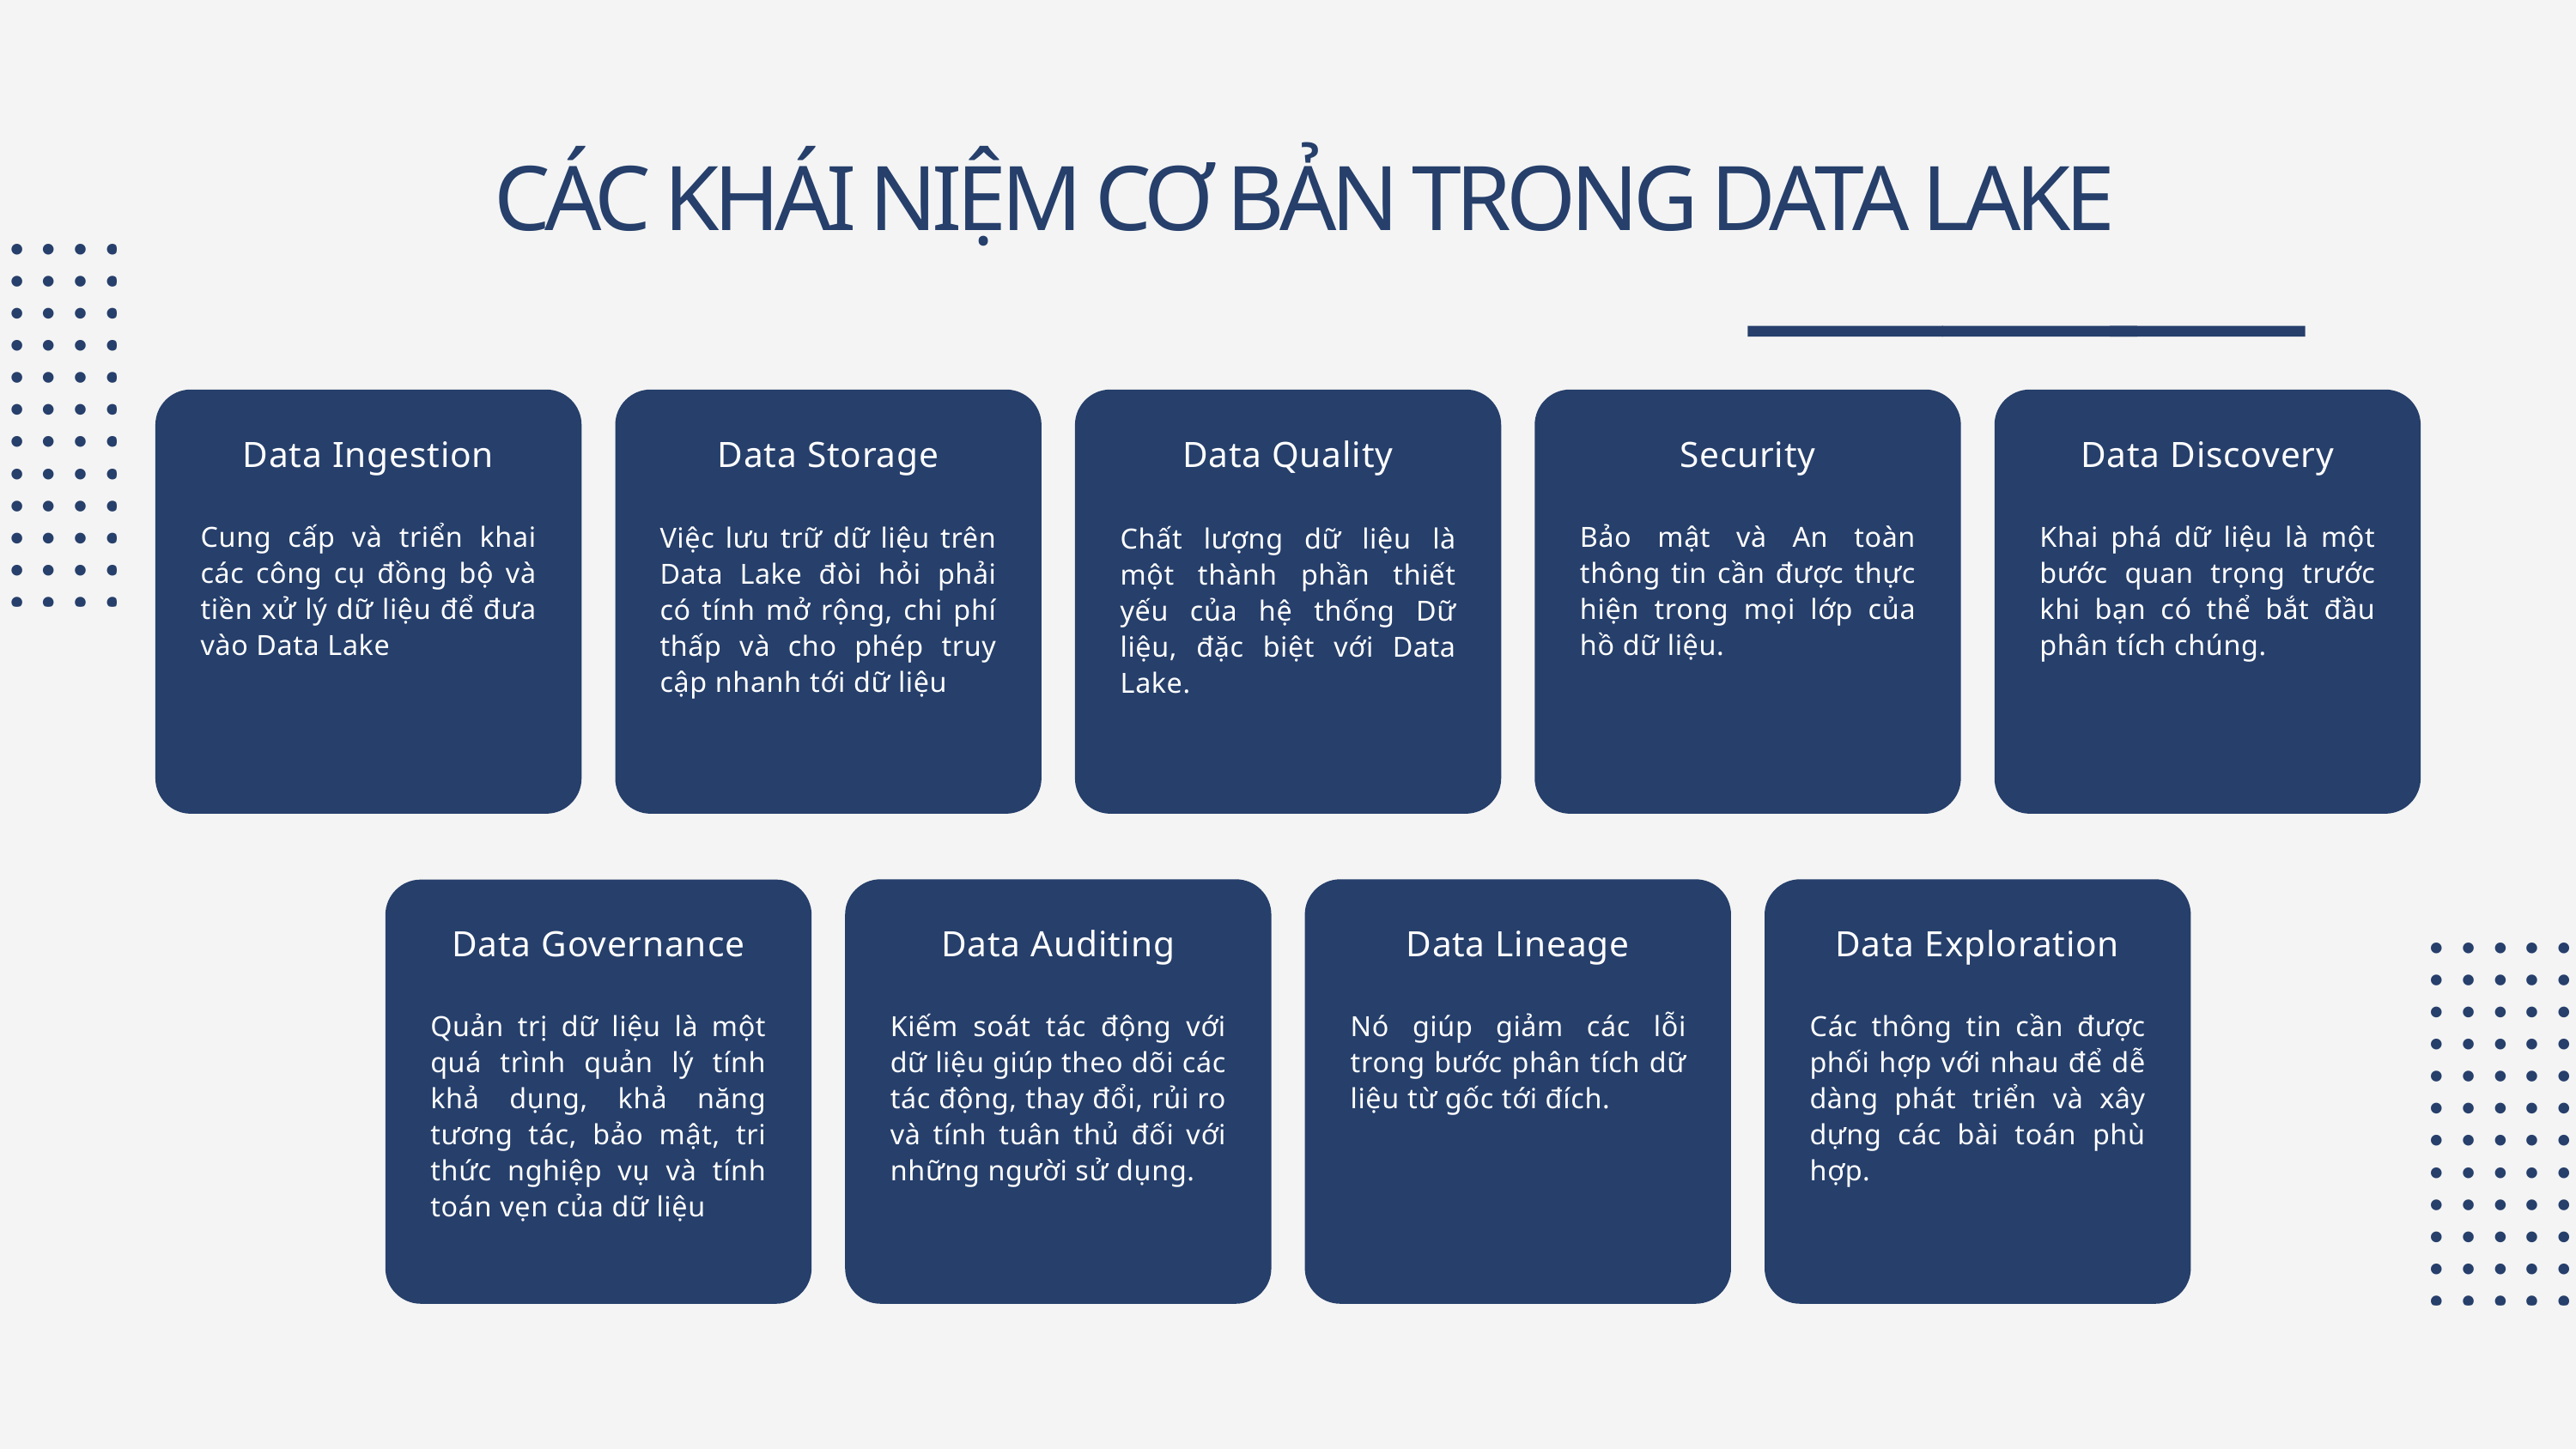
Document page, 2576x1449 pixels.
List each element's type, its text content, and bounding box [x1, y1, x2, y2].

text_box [385, 879, 812, 1304]
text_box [615, 389, 1042, 815]
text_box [844, 879, 1272, 1304]
picture [0, 244, 117, 608]
picture [2430, 943, 2576, 1306]
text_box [1764, 879, 2191, 1304]
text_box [155, 389, 582, 815]
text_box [1304, 879, 1732, 1304]
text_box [1074, 389, 1502, 815]
text_box CÁC KHÁI NIỆM CƠ BẢN TRONG DATA LAKE [317, 161, 2293, 249]
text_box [1994, 389, 2421, 815]
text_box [1534, 389, 1961, 815]
